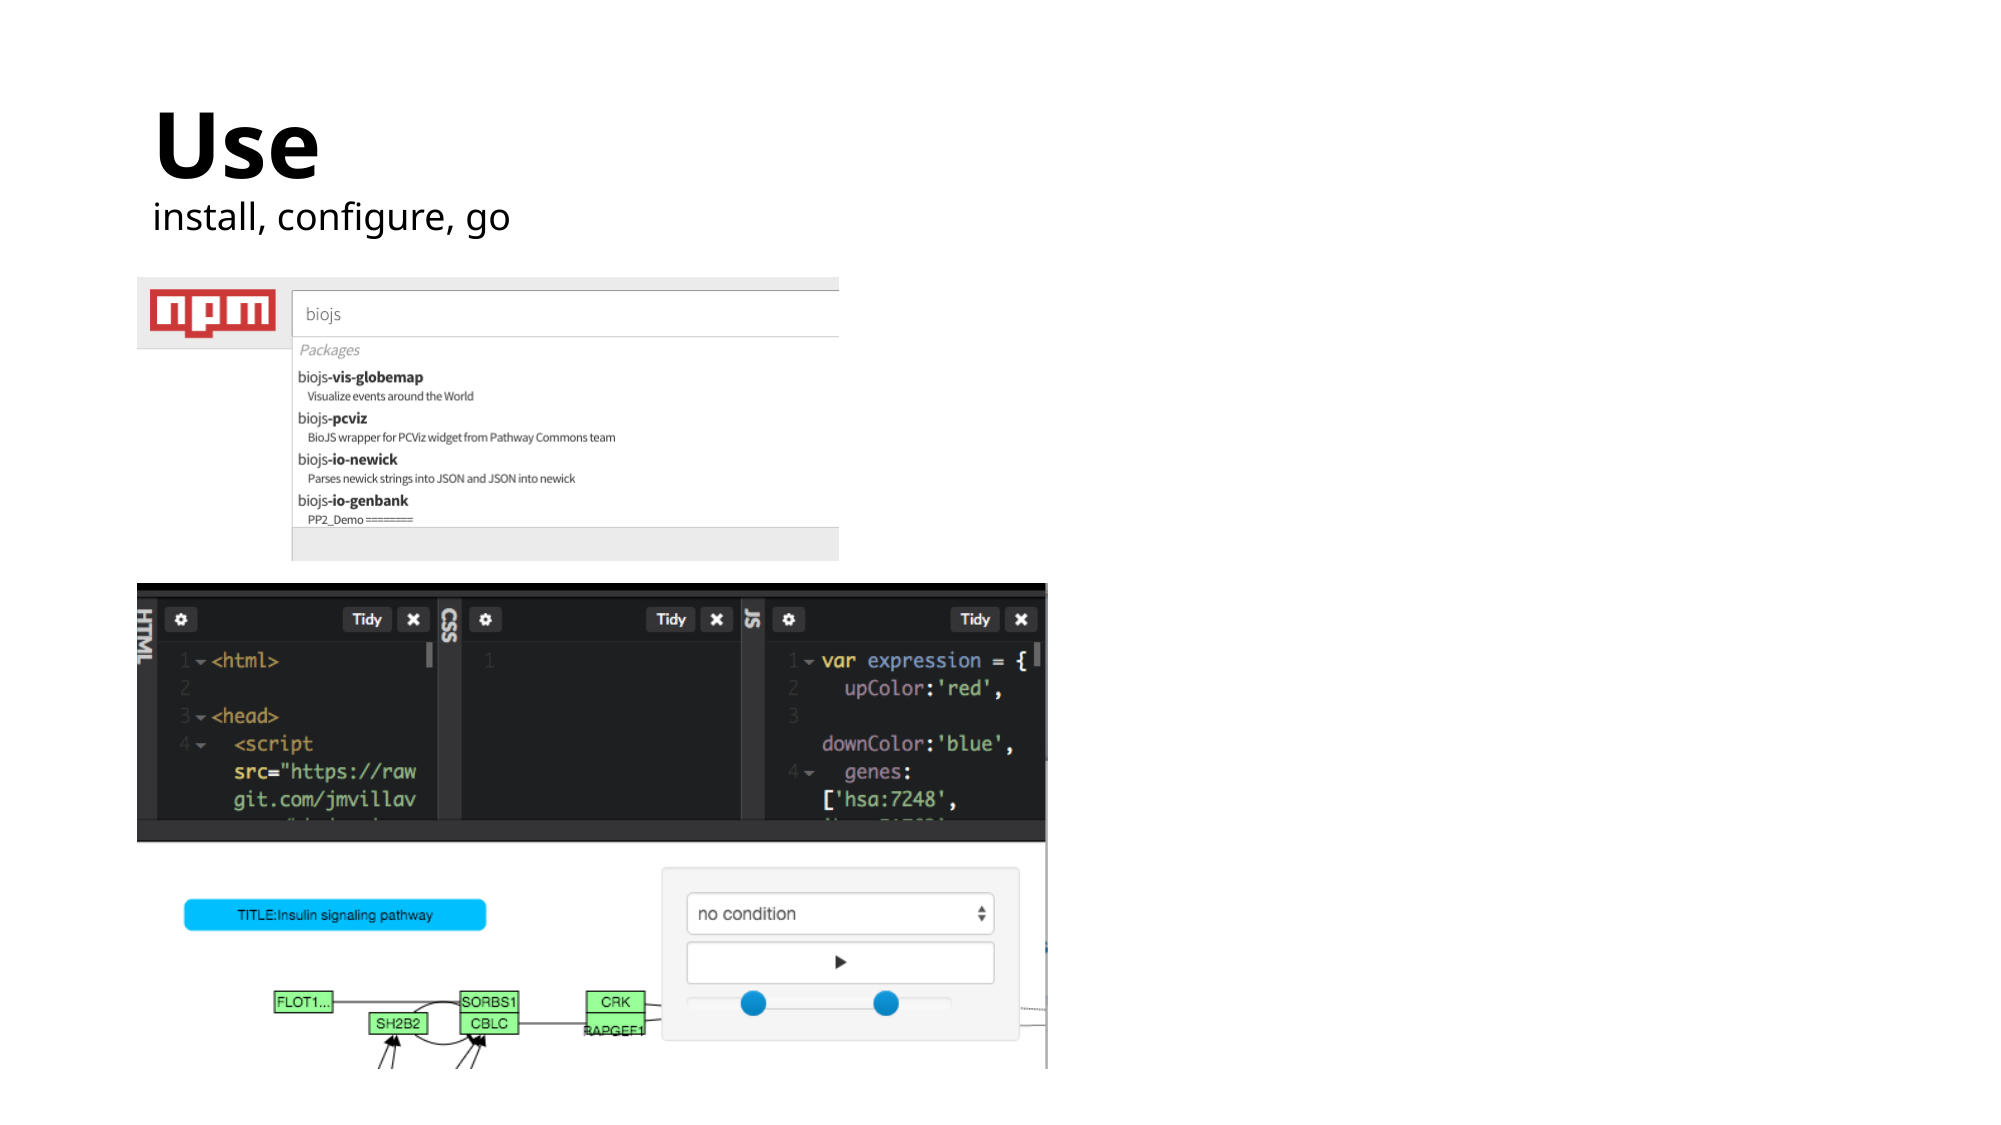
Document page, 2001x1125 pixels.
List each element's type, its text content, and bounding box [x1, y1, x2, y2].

picture [137, 583, 1048, 1070]
title Use install, configure, go [137, 59, 1863, 278]
picture [137, 277, 839, 562]
